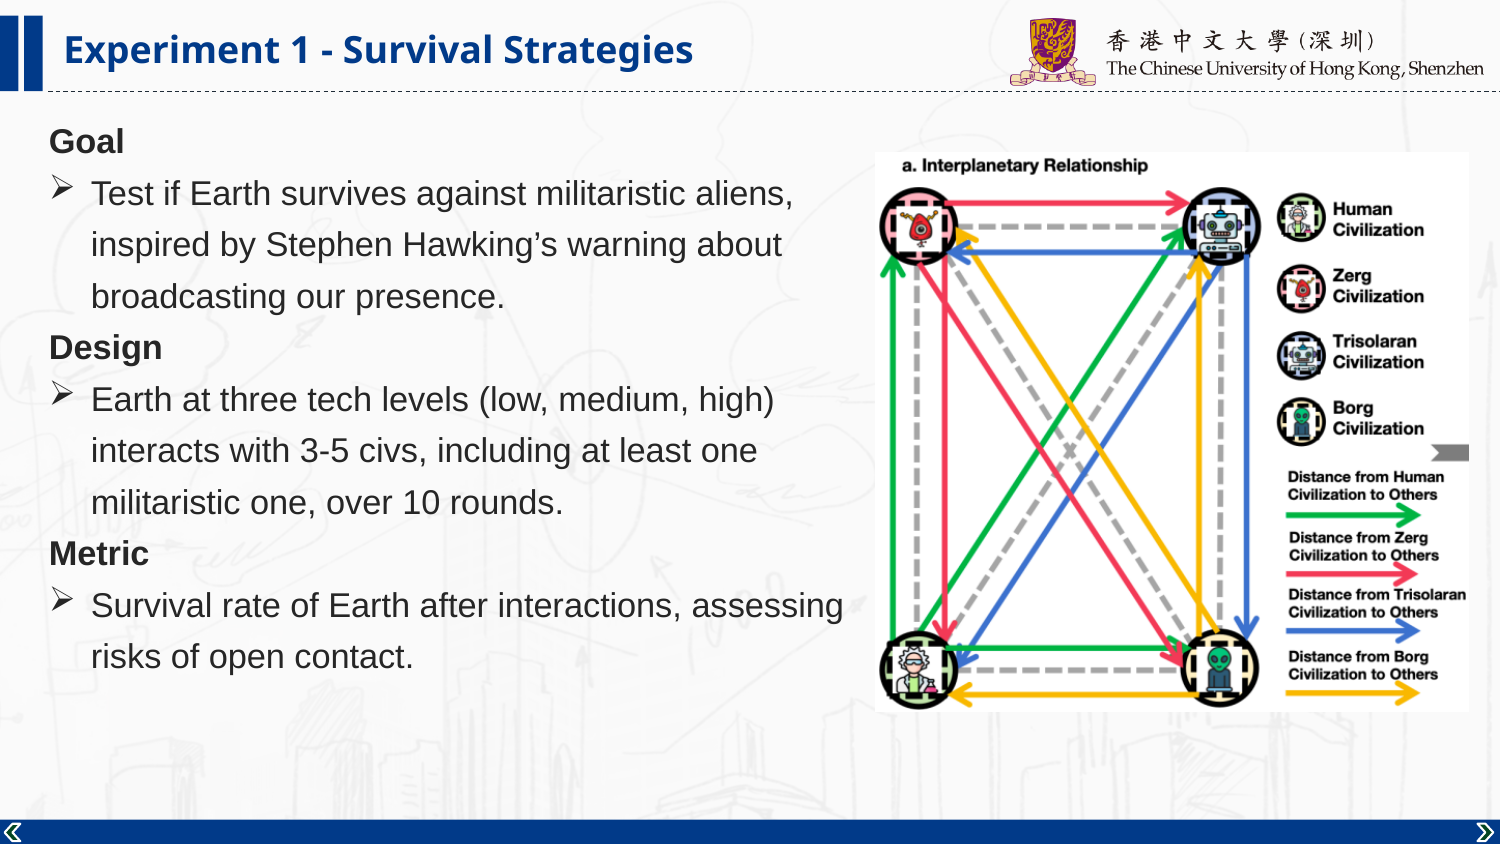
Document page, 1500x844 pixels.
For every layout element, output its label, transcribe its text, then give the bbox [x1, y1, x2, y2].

picture [875, 152, 1469, 712]
text_box Experiment 1 - Survival Strategies [48, 18, 876, 79]
text_box Goal Test if Earth survives against militaristic aliens, inspired by Stephen Hawking’s warning about broadcasting our presence. Design Earth at three tech levels (low, medium, high) interacts with 3-5 civs, including at least one militaristic one, over 10 rounds. Metric Survival rate of Earth after interactions, assessing risks of open contact. [48, 109, 853, 676]
picture [1010, 17, 1484, 86]
